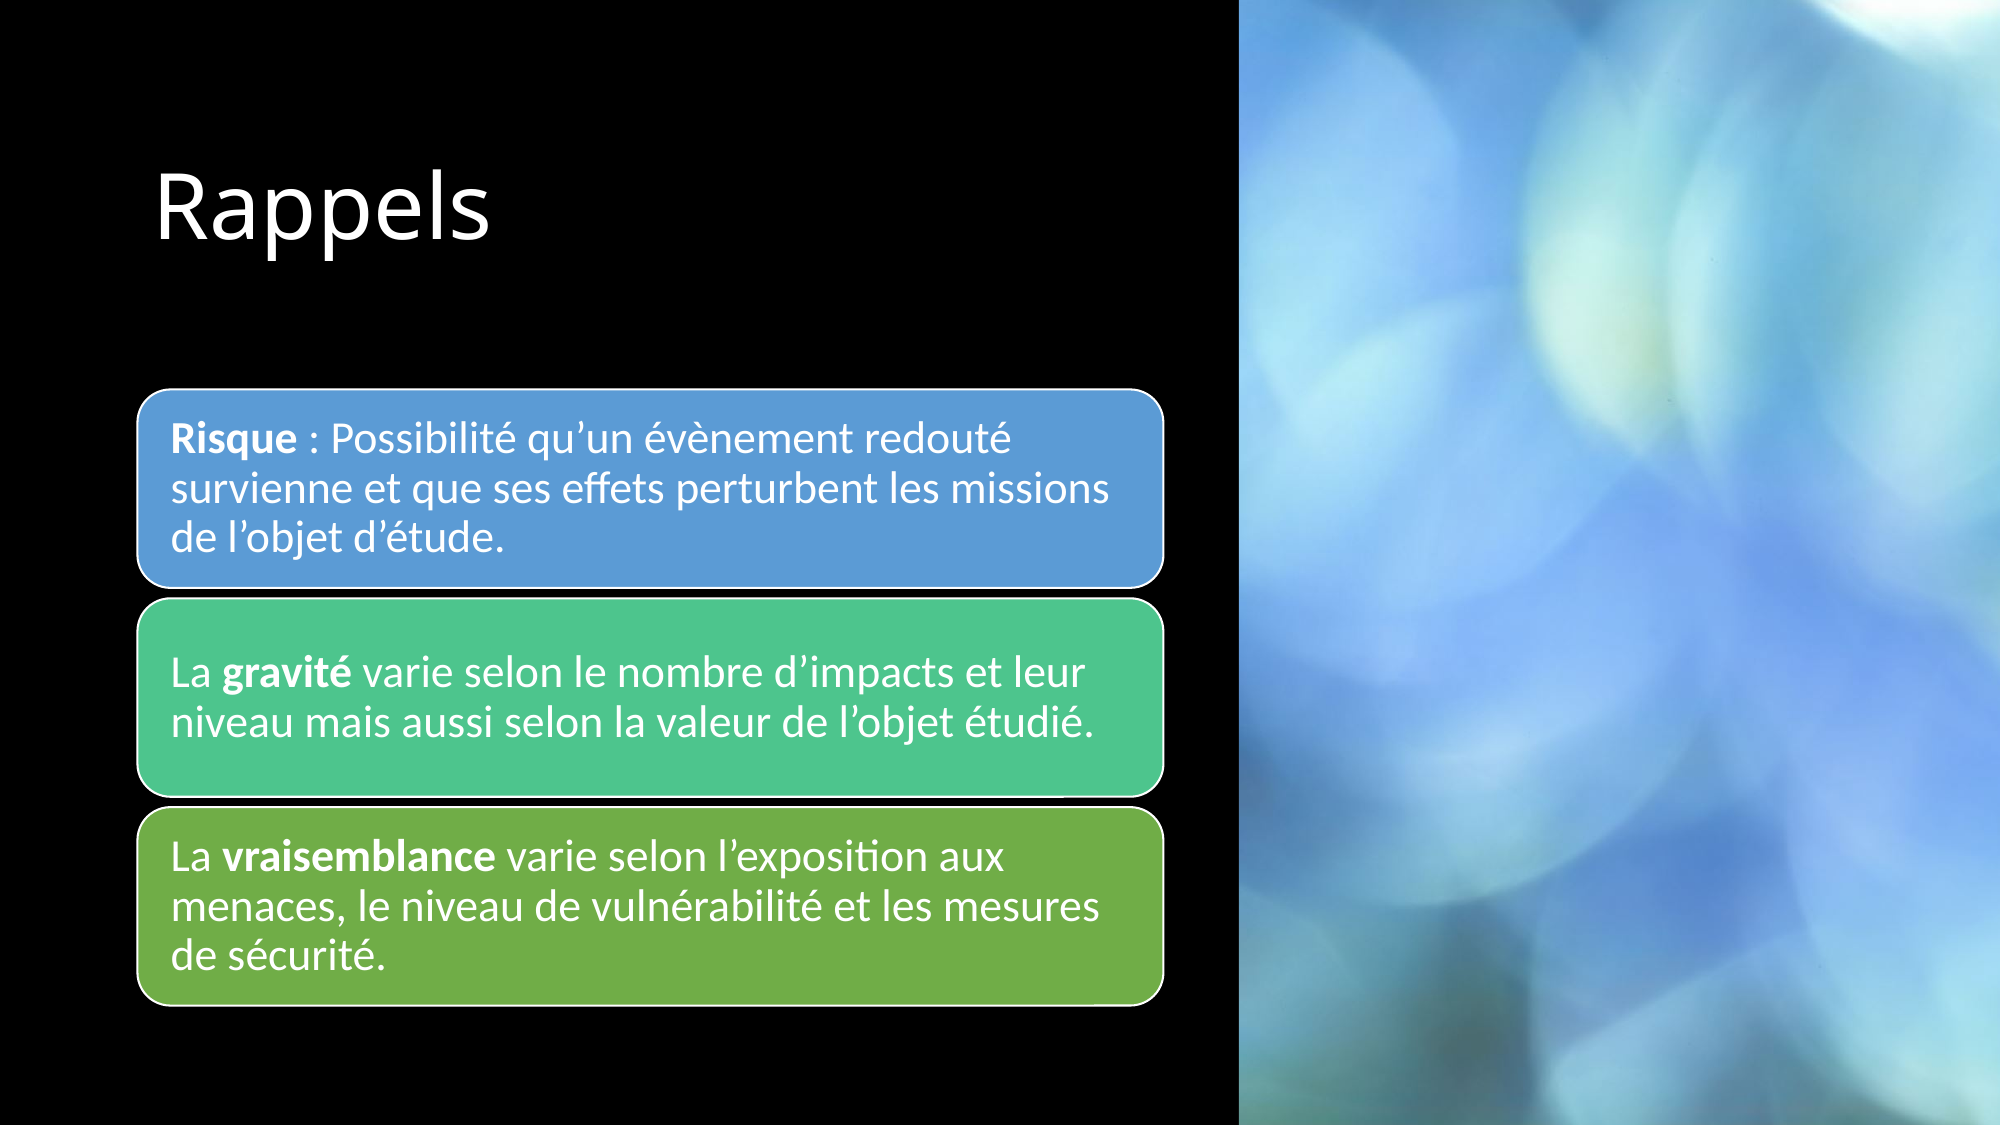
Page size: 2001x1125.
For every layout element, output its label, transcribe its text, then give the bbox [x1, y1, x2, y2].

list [137, 380, 1164, 1015]
title Rappels [137, 59, 1164, 360]
picture [1238, 0, 2000, 1125]
